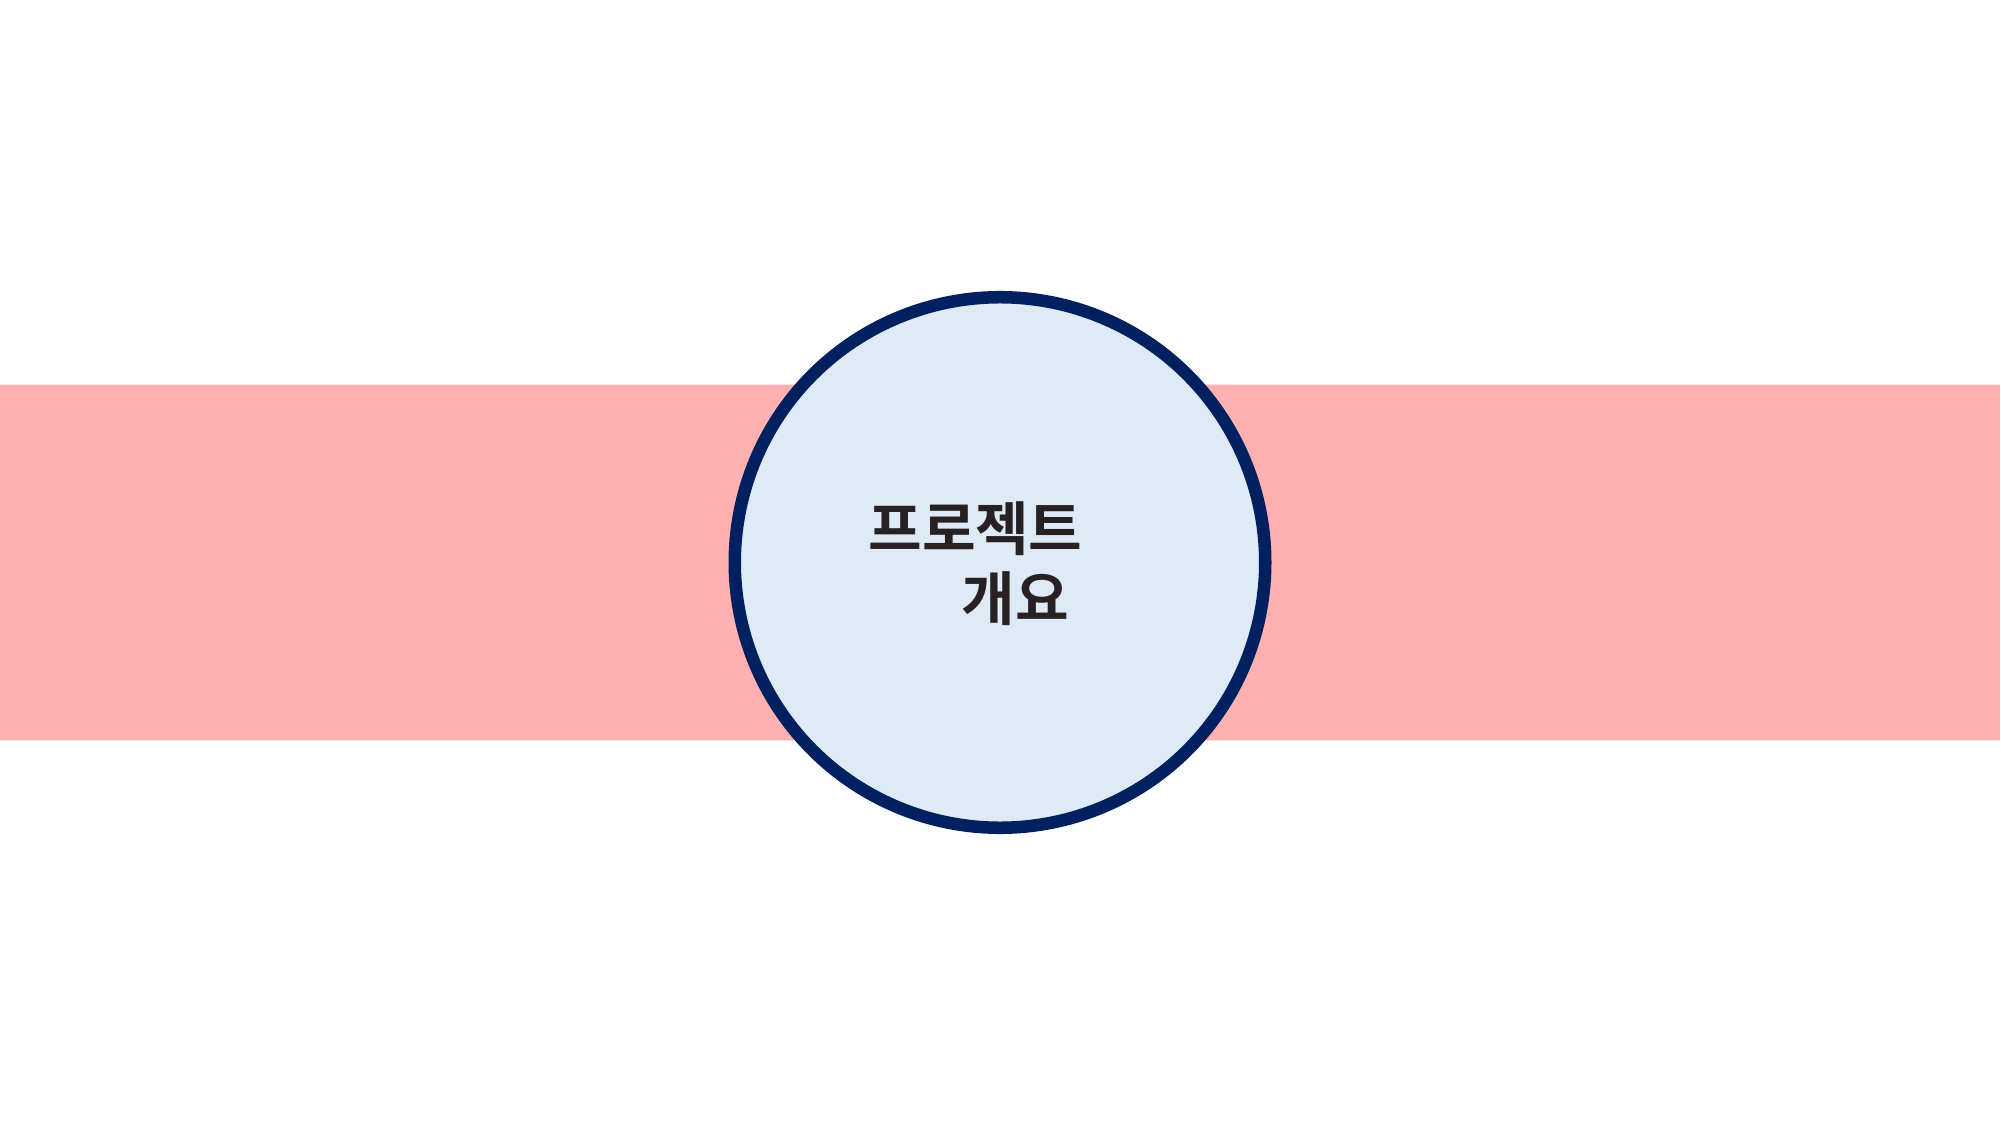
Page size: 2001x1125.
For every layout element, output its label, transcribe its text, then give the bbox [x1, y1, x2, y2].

text_box ㅍ [0, 383, 802, 742]
text_box 프로젝트 개요 [733, 296, 1267, 829]
text_box ㅍ [1198, 383, 2000, 742]
